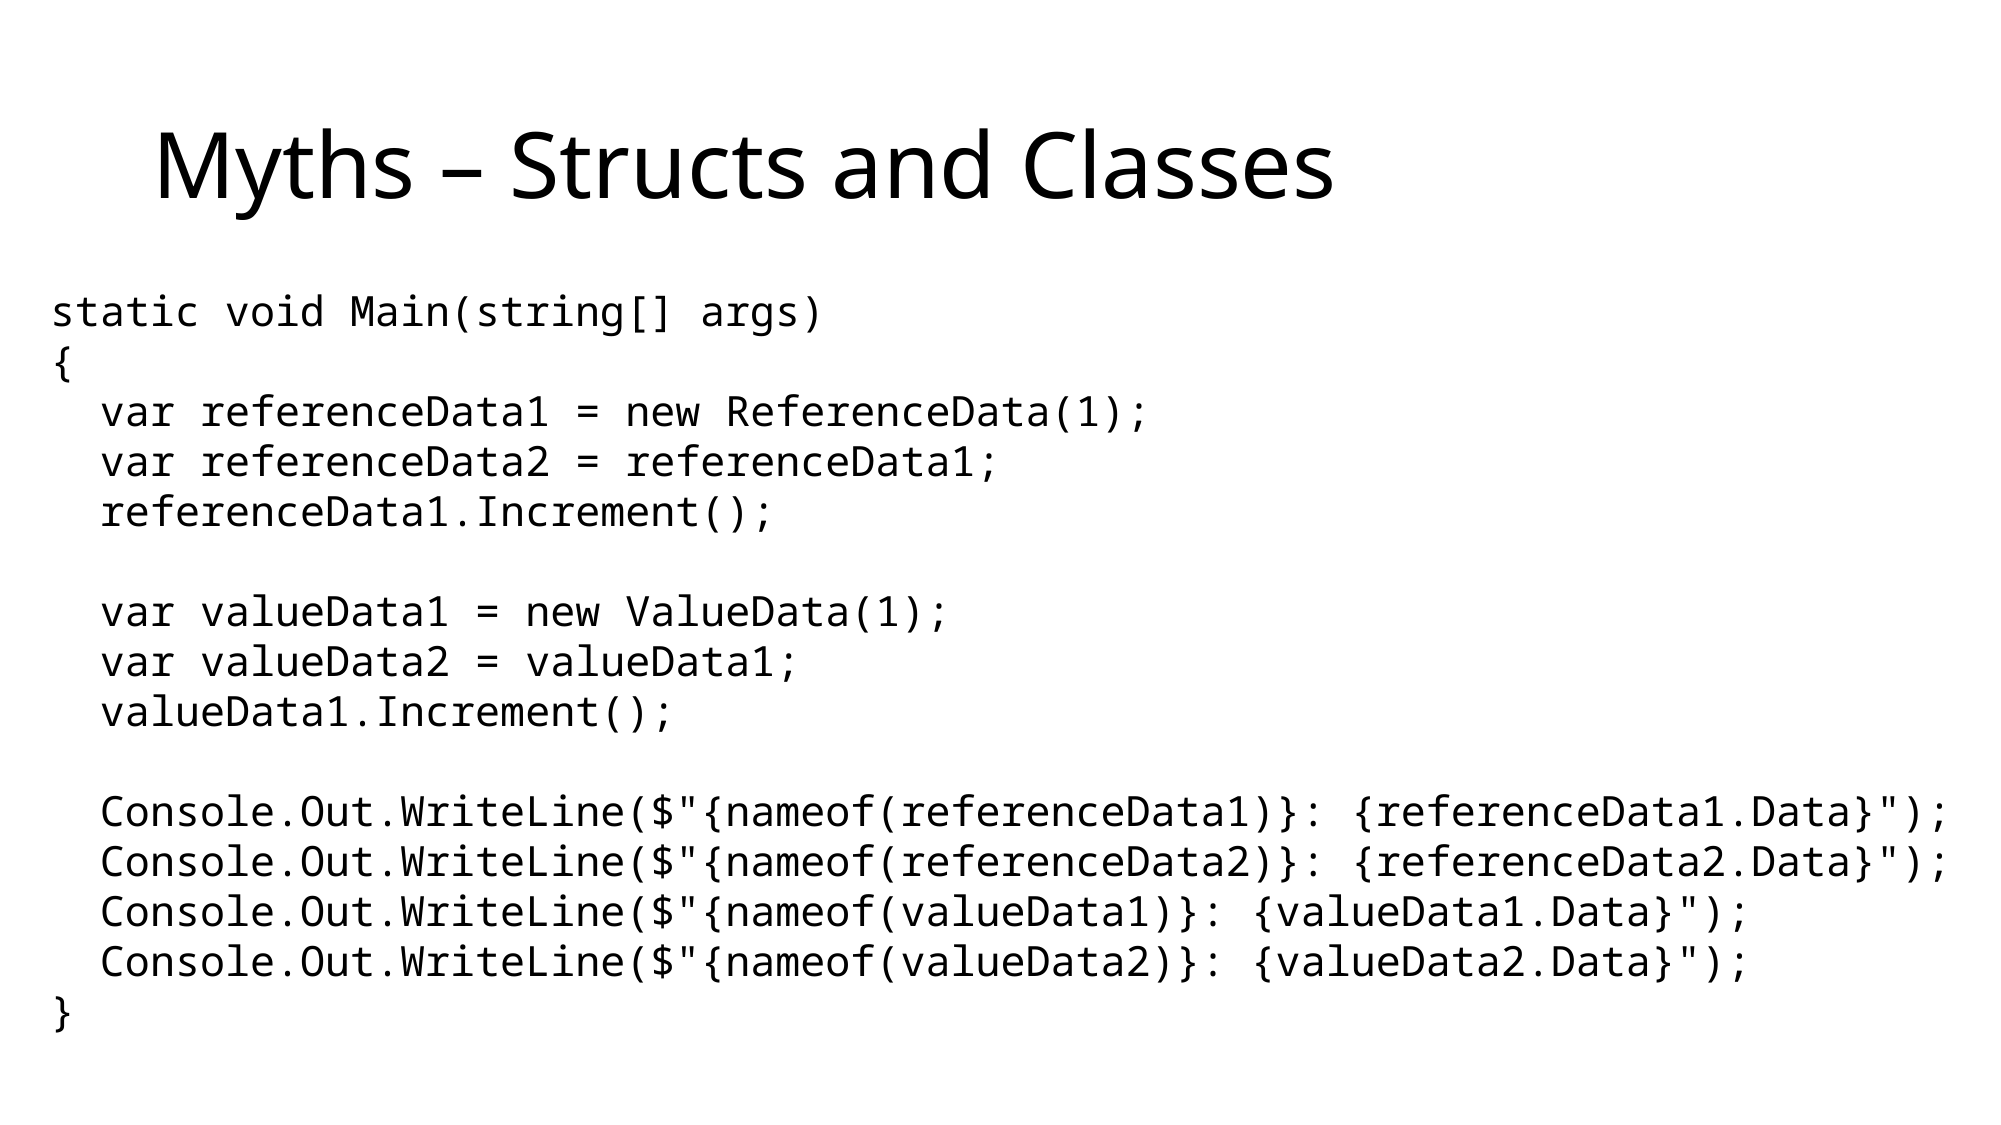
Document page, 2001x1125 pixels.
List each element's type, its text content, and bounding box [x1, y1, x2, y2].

title Myths – Structs and Classes [137, 59, 1863, 277]
text_box static void Main(string[] args) { var referenceData1 = new ReferenceData(1); var referenceData2 = referenceData1; referenceData1.Increment(); var valueData1 = new ValueData(1); var valueData2 = valueData1; valueData1.Increment(); Console.Out.WriteLine($"{nameof(referenceData1)}: {referenceData1.Data}"); Console.Out.WriteLine($"{nameof(referenceData2)}: {referenceData2.Data}"); Console.Out.WriteLine($"{nameof(valueData1)}: {valueData1.Data}"); Console.Out.WriteLine($"{nameof(valueData2)}: {valueData2.Data}"); } [35, 277, 1965, 1043]
